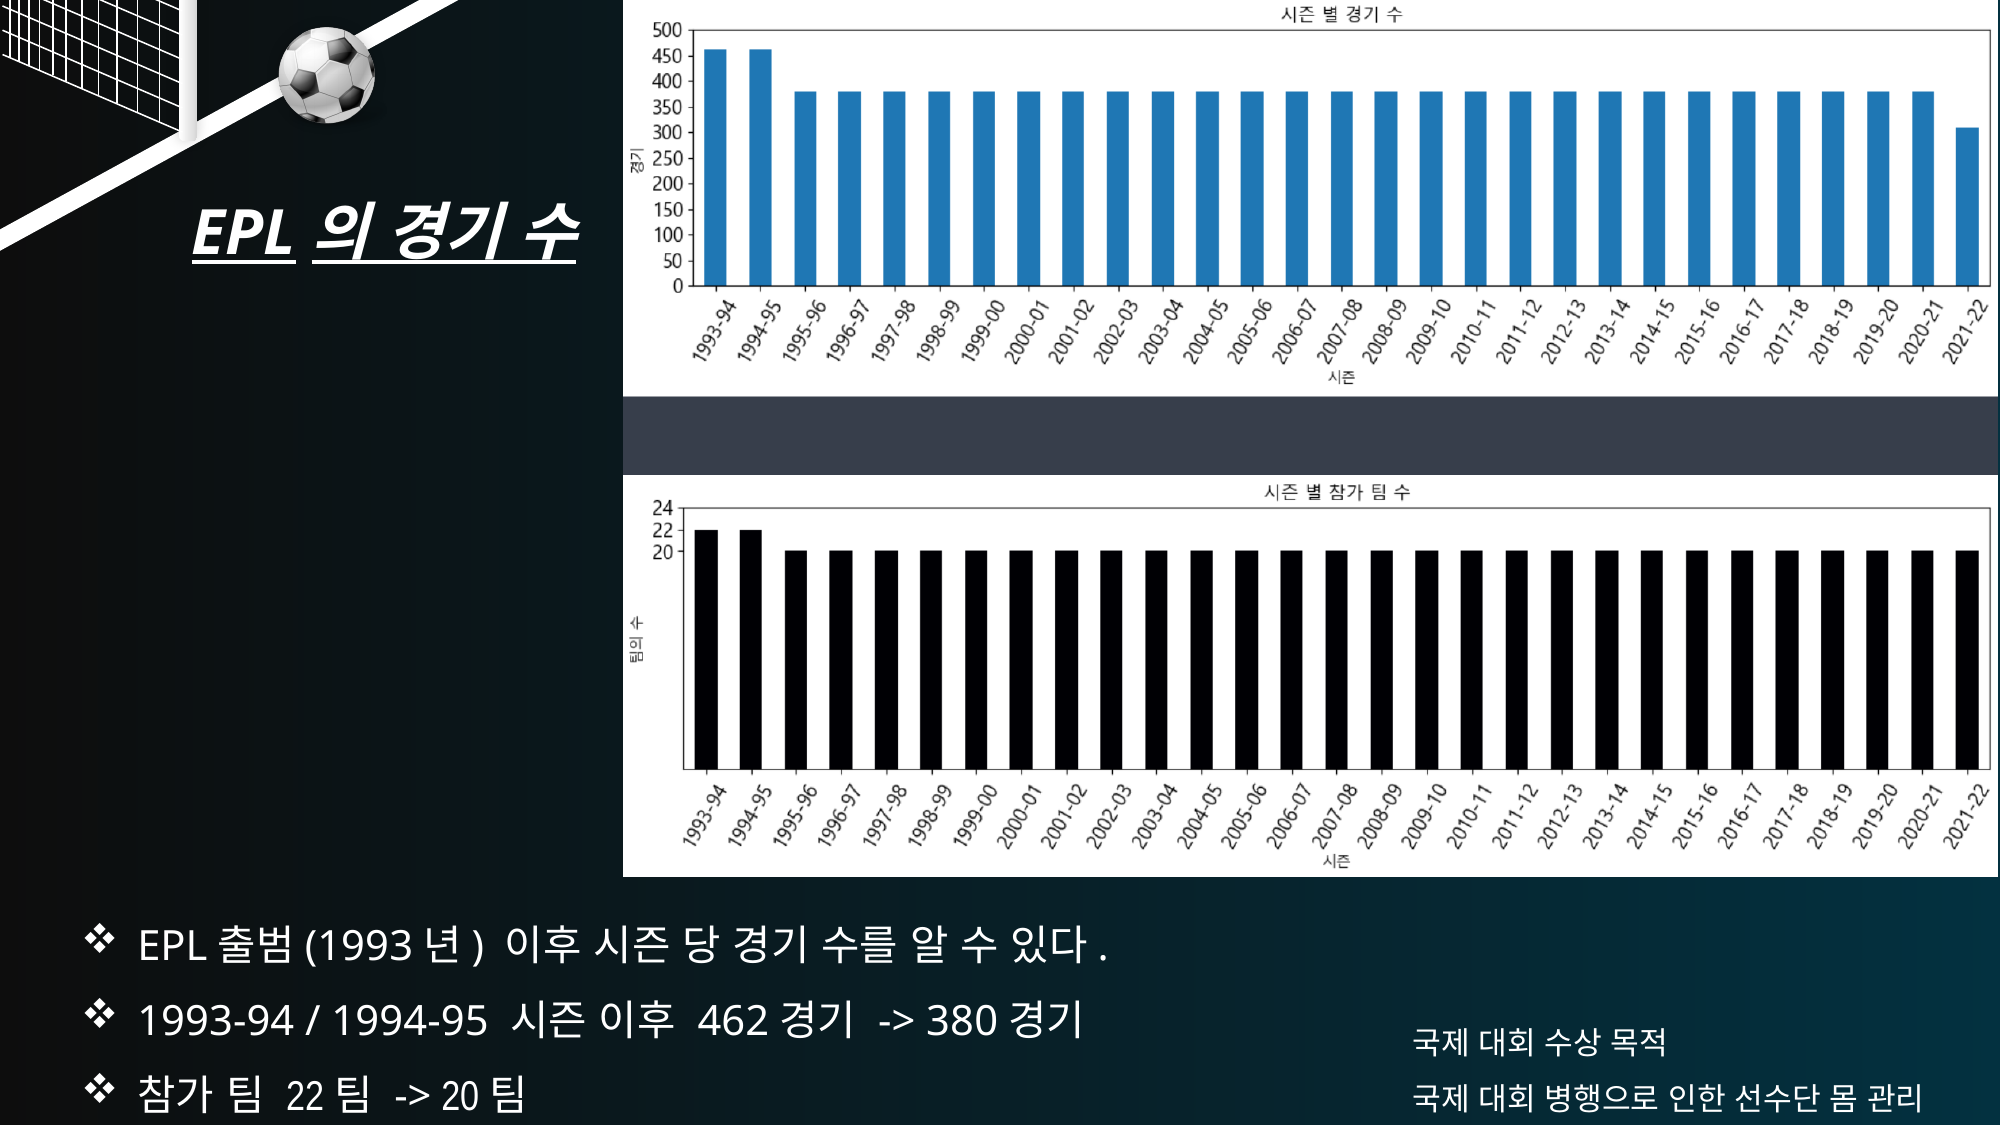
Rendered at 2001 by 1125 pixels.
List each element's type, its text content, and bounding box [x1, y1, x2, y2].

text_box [0, 0, 467, 246]
text_box EPL출범(1993년) 이후 시즌 당 경기 수를 알 수 있다. 1993-94 / 1994-95 시즌 이후 462경기 -> 380경기 참가 팀 22팀 -> 20팀 [66, 886, 1334, 1125]
picture [265, 13, 388, 137]
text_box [2, 0, 183, 133]
text_box EPL의 경기 수 [177, 147, 622, 275]
picture [622, 0, 1997, 997]
text_box 국제 대회 수상 목적 국제 대회 병행으로 인한 선수단 몸 관리 [1397, 997, 2000, 1125]
